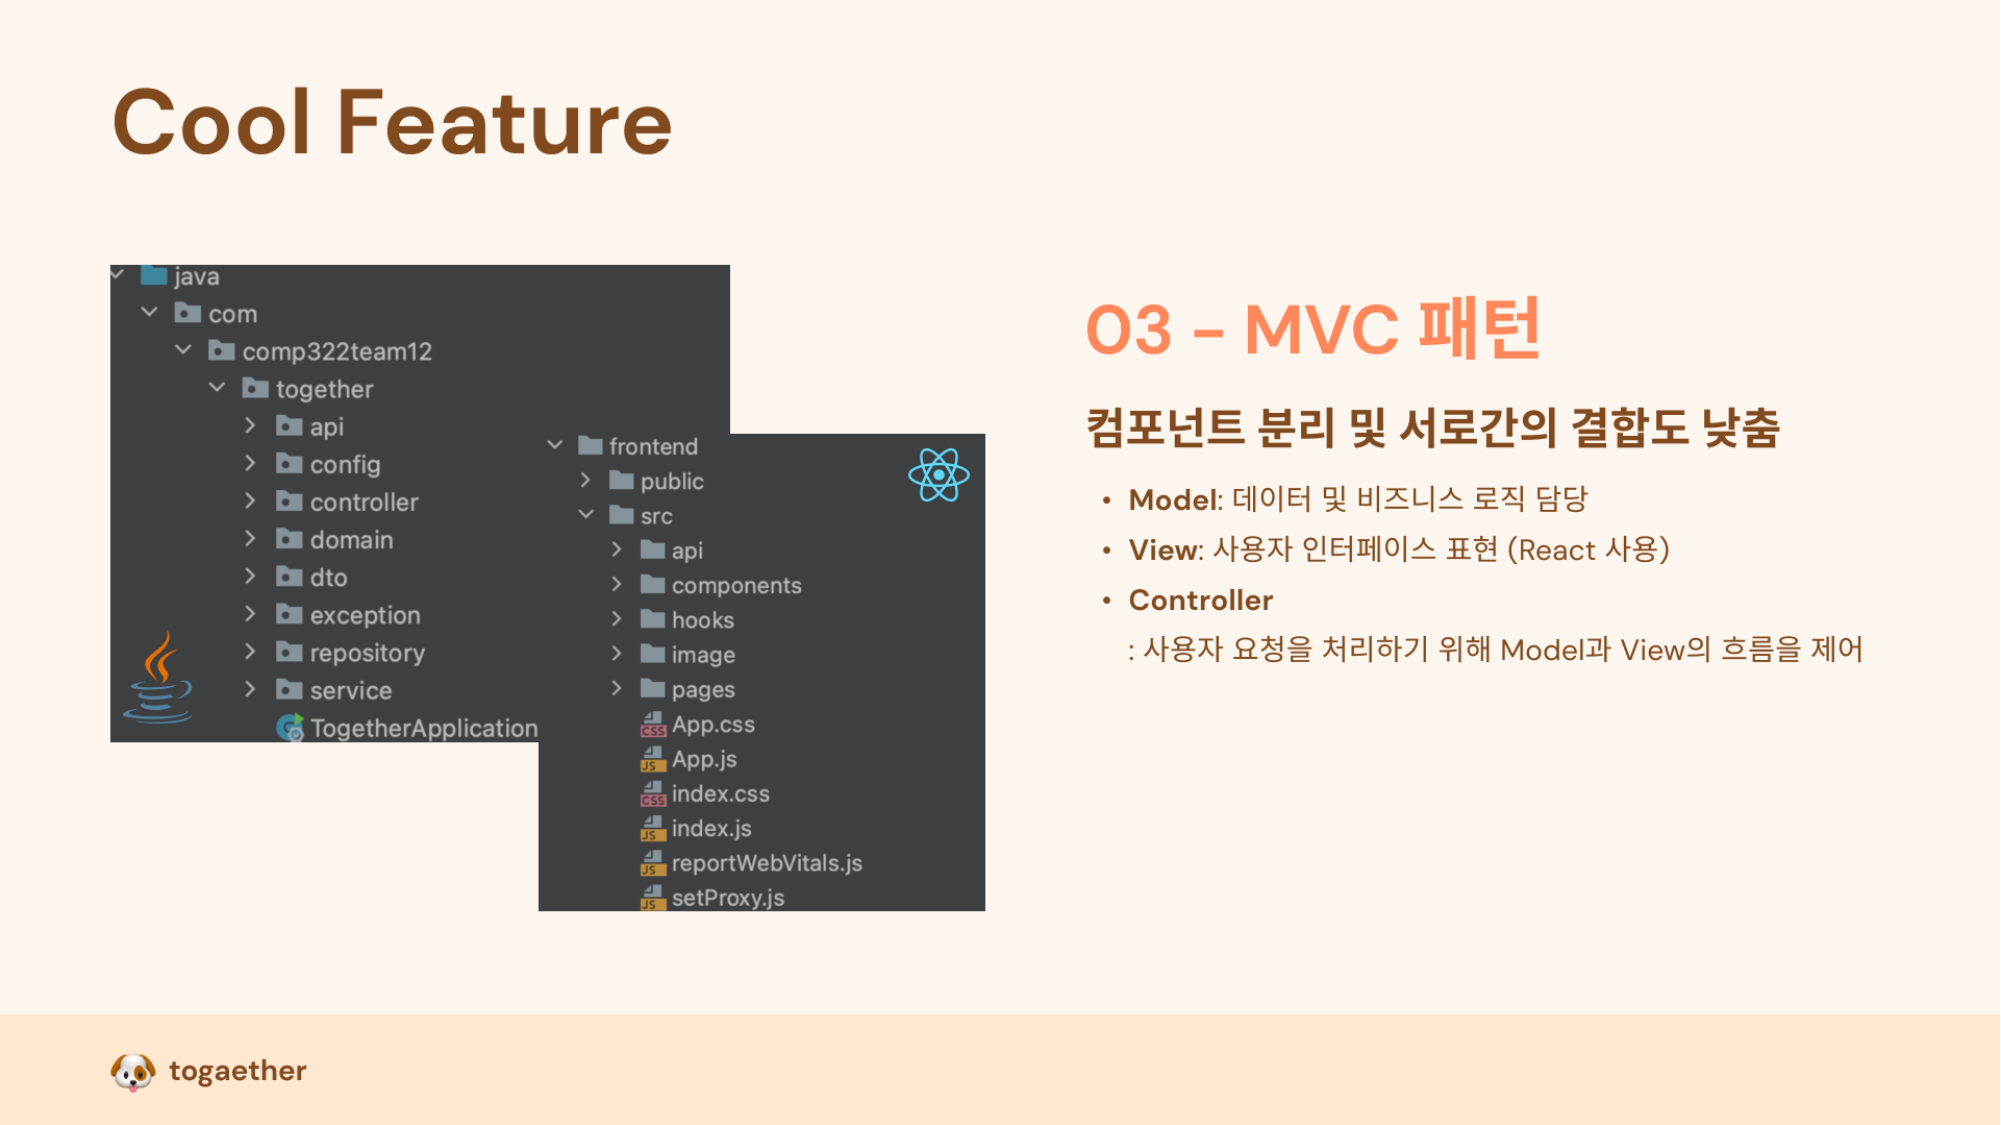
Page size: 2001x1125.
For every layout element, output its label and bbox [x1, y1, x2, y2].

list [0, 0, 2000, 1125]
